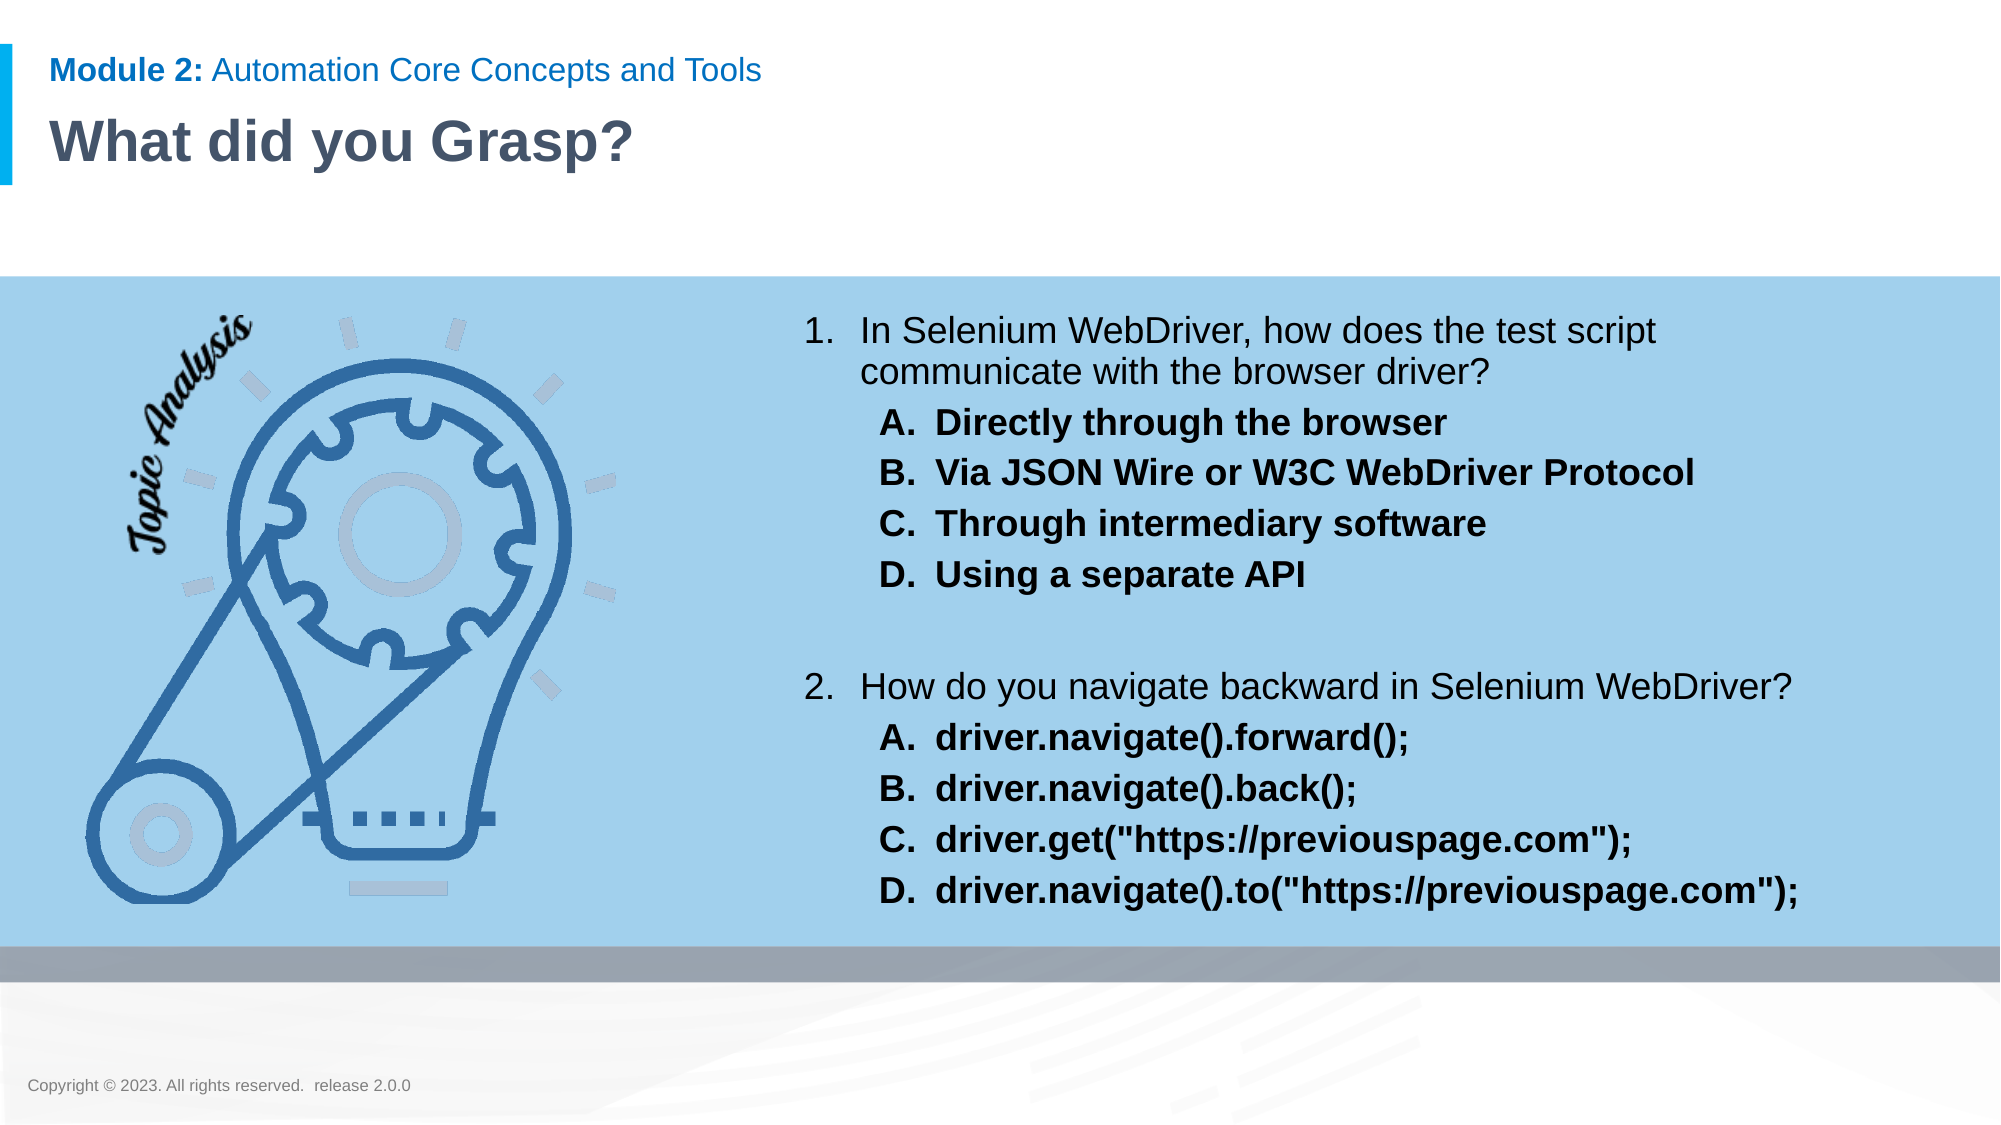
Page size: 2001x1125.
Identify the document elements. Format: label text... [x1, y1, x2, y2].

picture [0, 983, 2000, 1125]
title What did you Grasp? [34, 103, 1887, 185]
picture [0, 0, 2000, 276]
list In Selenium WebDriver, how does the test script communicate with the browser driver? Directly through the browser Via JSON Wire or W3C WebDriver Protocol Through intermediary software Using a separate API How do you navigate backward in Selenium WebDriver? driver.navigate().forward(); driver.navigate().back(); driver.get("https://previouspage.com"); driver.navigate().to("https://previouspage.com"); [788, 303, 1887, 919]
picture [85, 315, 616, 904]
